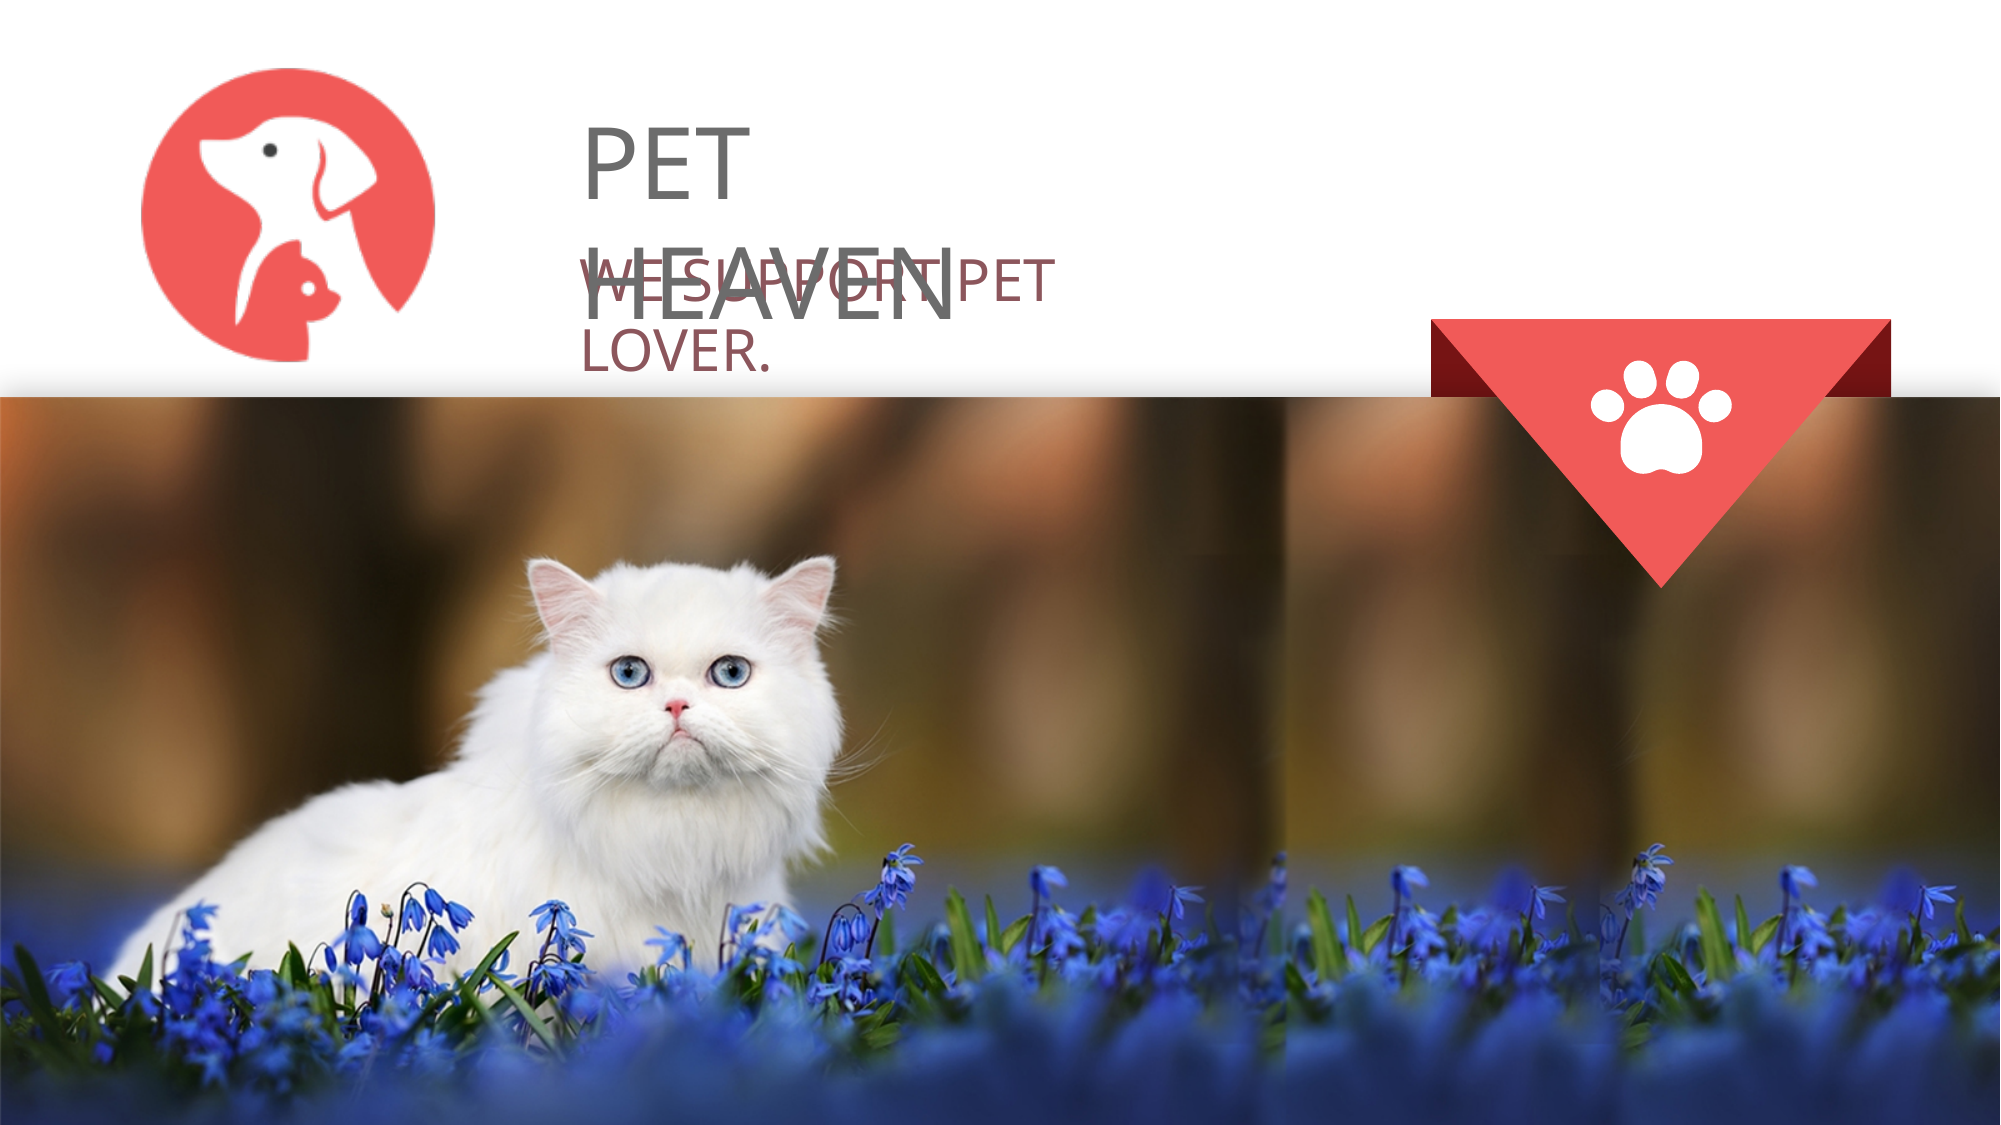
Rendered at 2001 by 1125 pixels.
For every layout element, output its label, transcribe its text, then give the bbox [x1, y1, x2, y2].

text_box [1430, 321, 1476, 375]
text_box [1588, 358, 1734, 475]
text_box PET HEAVEN [564, 91, 1129, 347]
text_box [1846, 322, 1892, 375]
text_box [1428, 318, 1894, 397]
picture [0, 397, 2000, 1125]
text_box WE SUPPORT PET LOVER. [564, 347, 1129, 391]
picture [108, 35, 469, 396]
